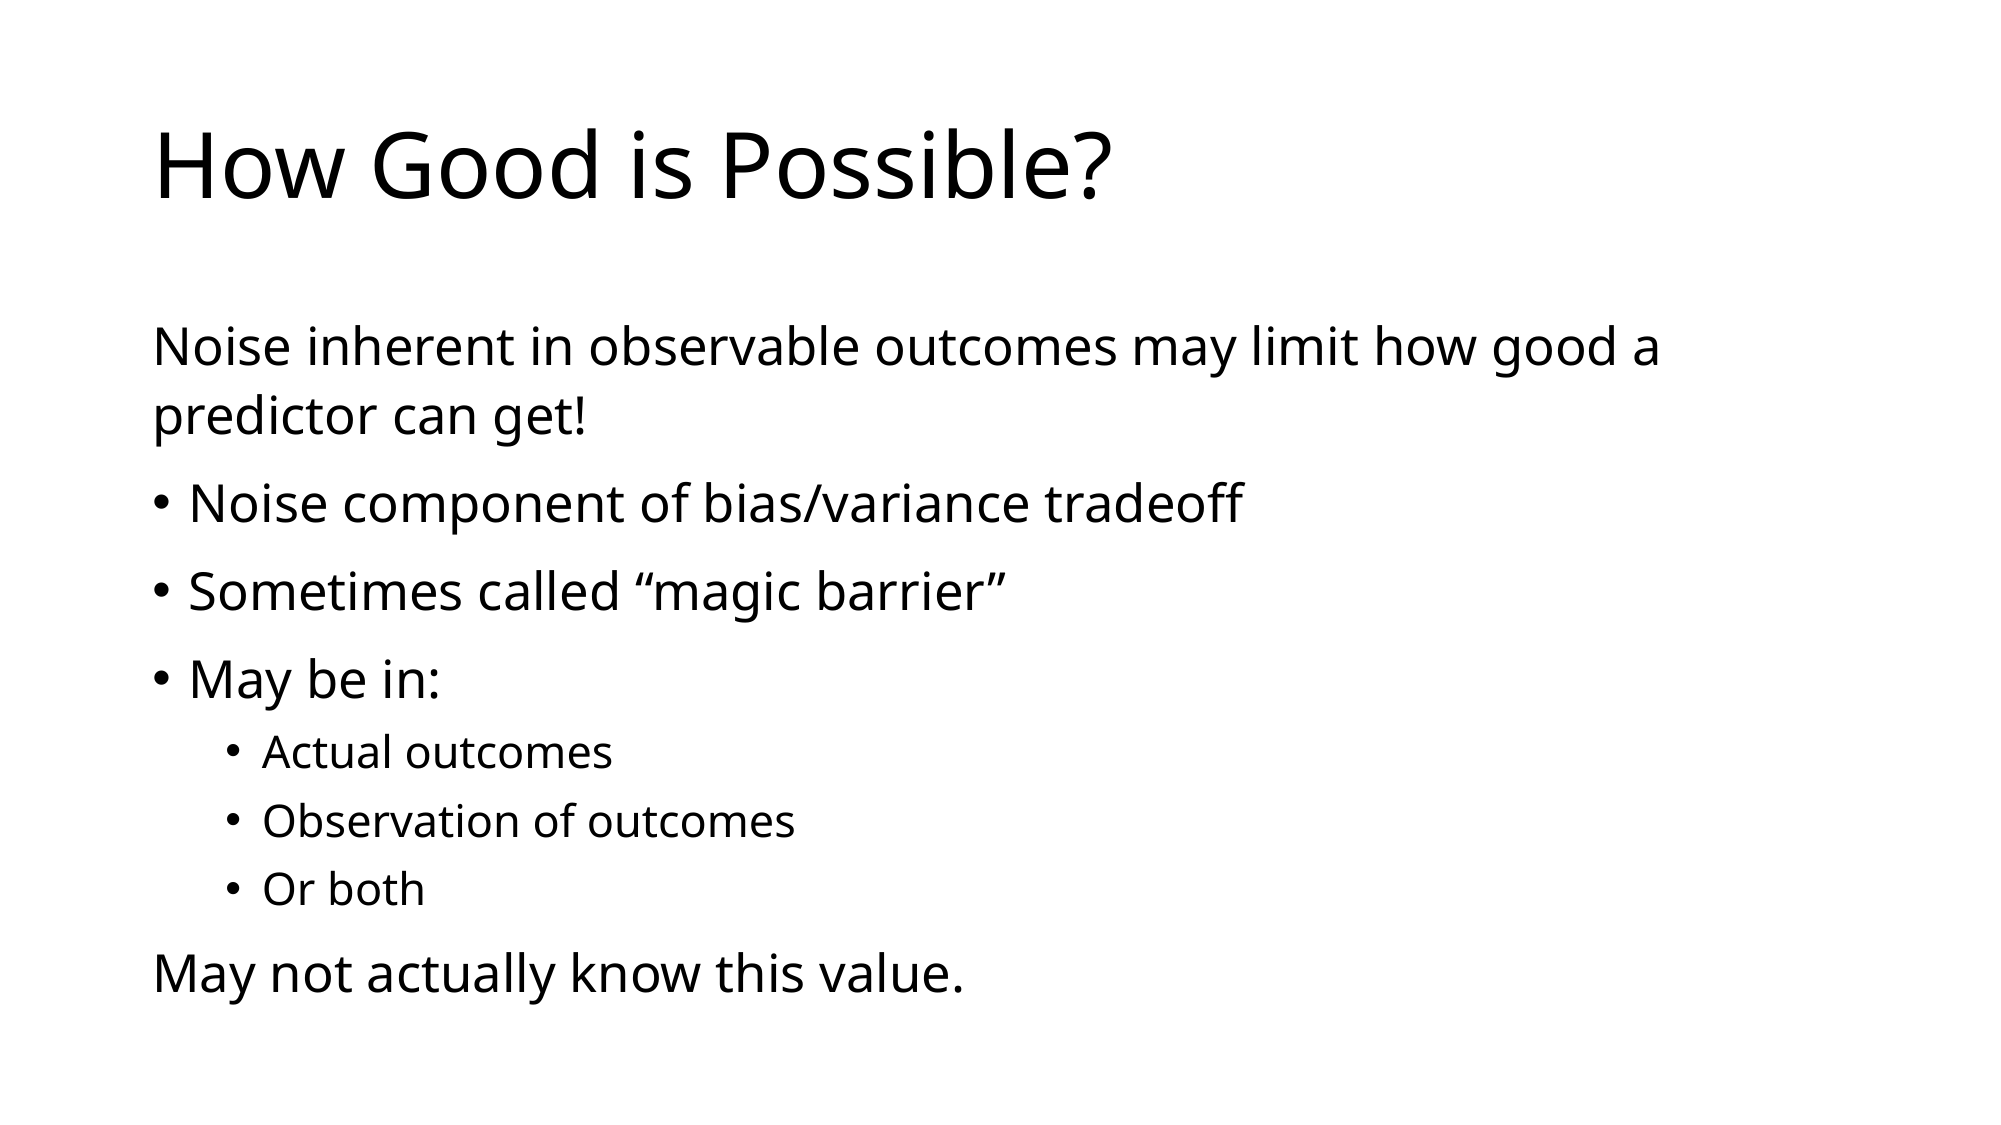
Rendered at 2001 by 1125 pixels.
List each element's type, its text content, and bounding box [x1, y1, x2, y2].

title How Good is Possible? [137, 59, 1863, 278]
list Noise inherent in observable outcomes may limit how good a predictor can get! Noise component of bias/variance tradeoff Sometimes called “magic barrier” May be in: Actual outcomes Observation of outcomes Or both May not actually know this value. [137, 299, 1863, 1014]
